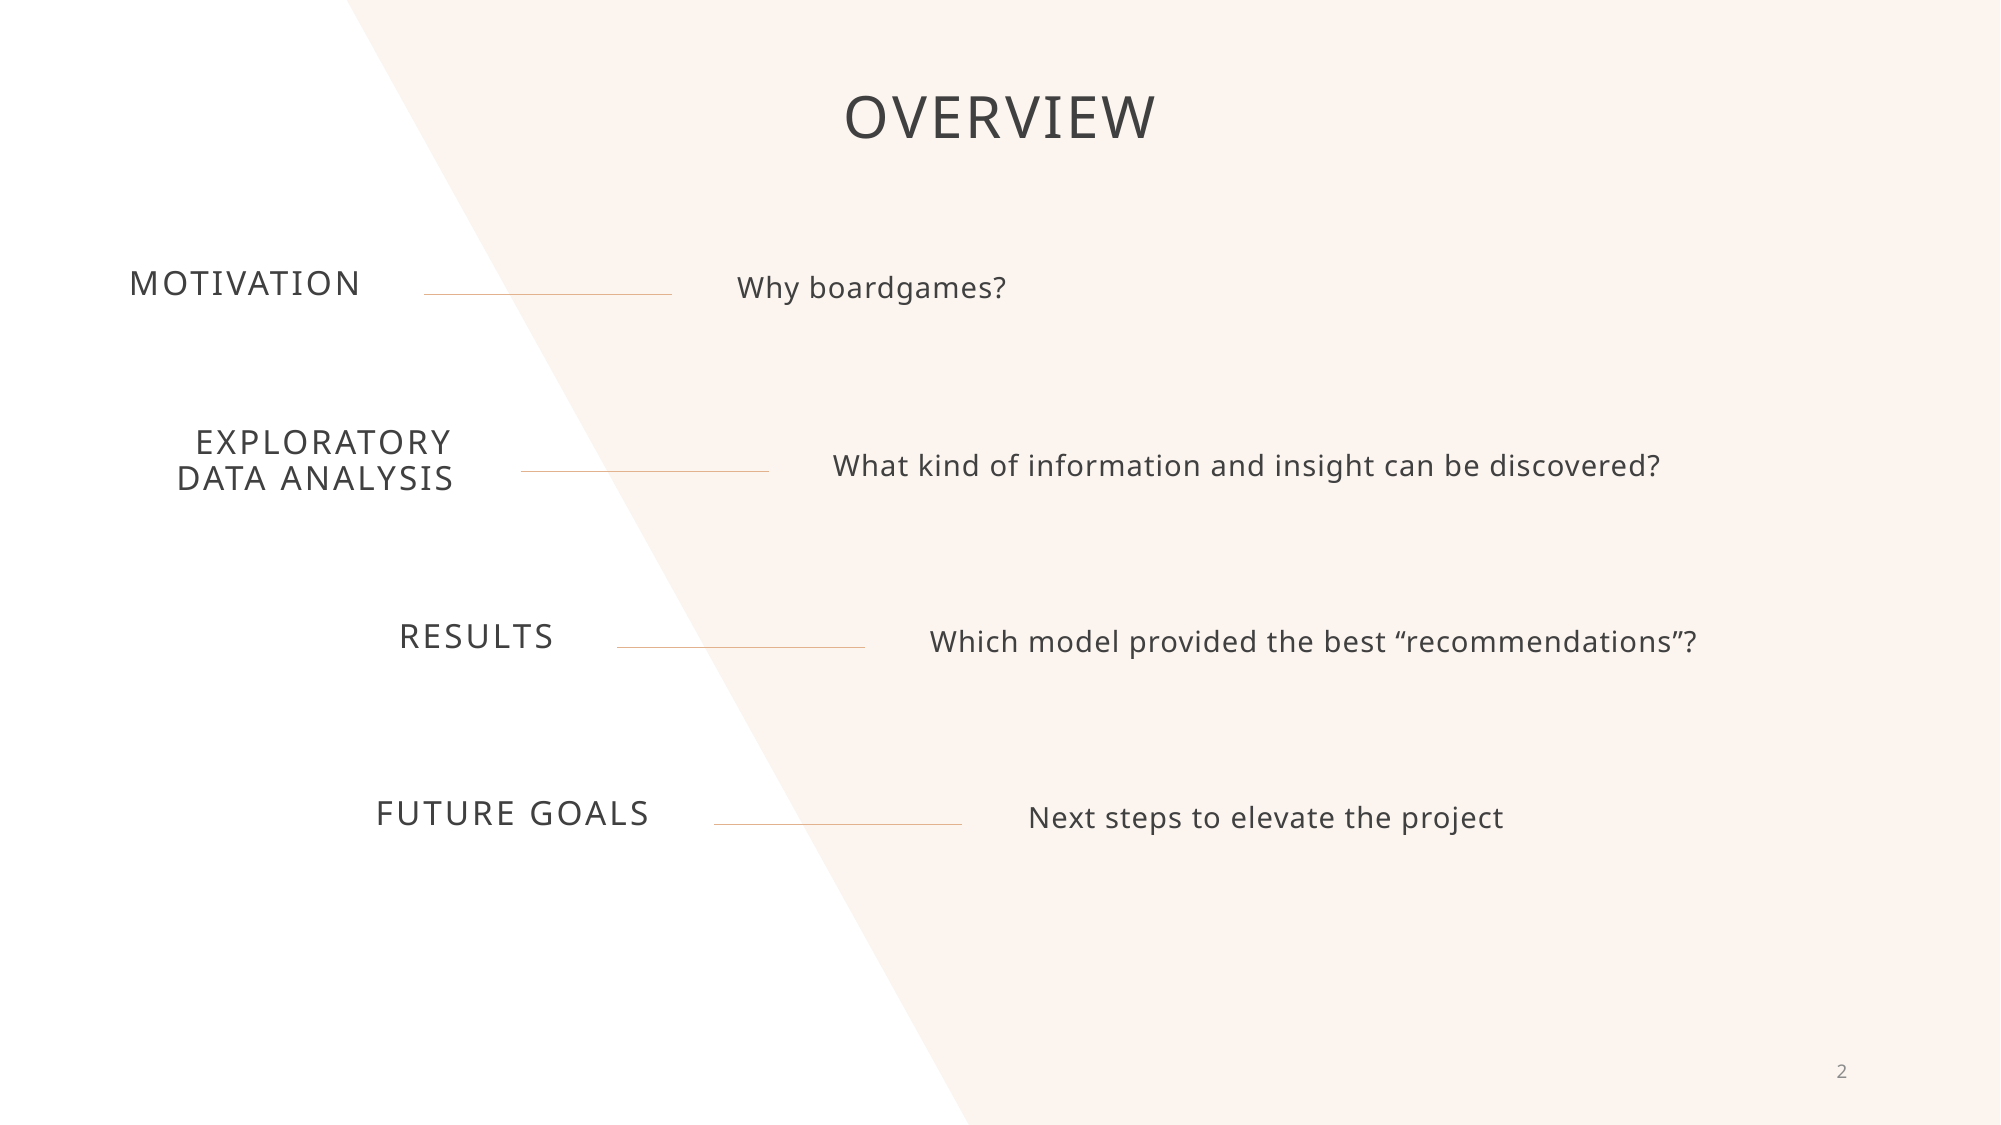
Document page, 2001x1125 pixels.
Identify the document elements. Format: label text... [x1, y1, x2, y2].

list Next steps to elevate the project [1013, 791, 1922, 958]
list Future goals [312, 772, 664, 858]
list Why boardgames? [722, 261, 1631, 428]
list What kind of information and insight can be discovered? [817, 440, 1727, 606]
title Overview [665, 71, 1335, 168]
list Results [216, 596, 568, 681]
list Motivation [24, 242, 376, 328]
list Which model provided the best “recommendations”? [914, 616, 1824, 782]
list Exploratory Data analysis [117, 419, 469, 504]
slide_number 2 [1773, 1042, 1863, 1103]
